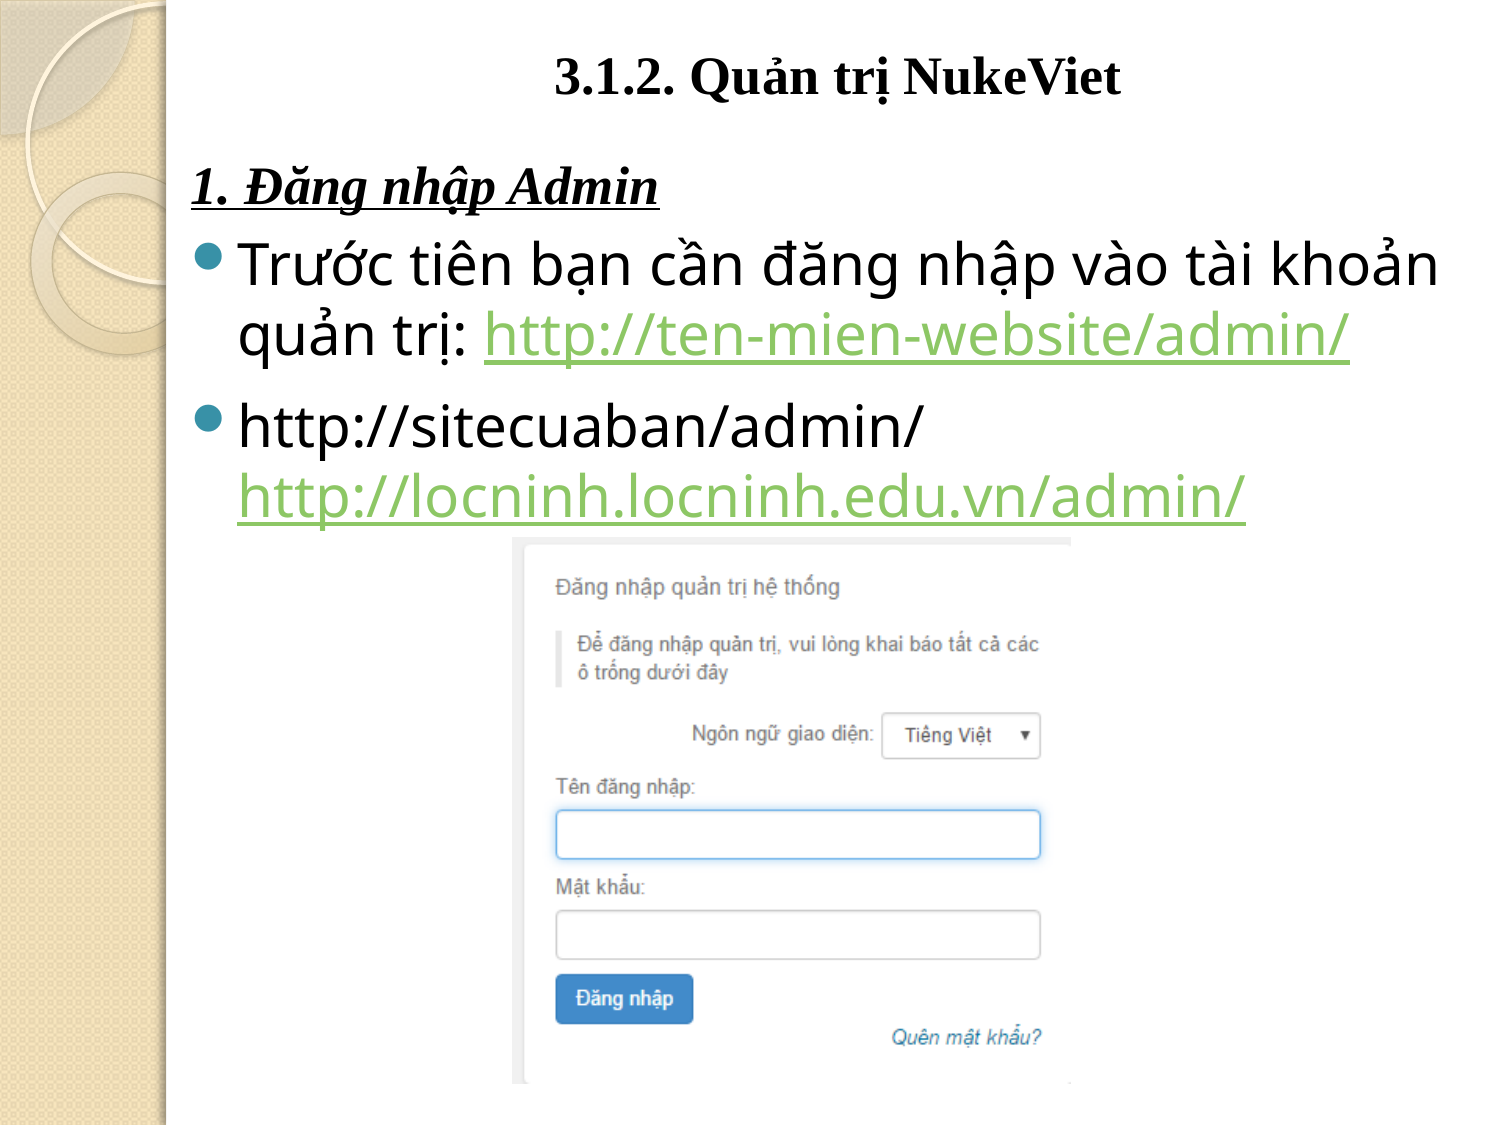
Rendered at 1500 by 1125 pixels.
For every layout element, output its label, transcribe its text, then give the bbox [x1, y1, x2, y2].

picture [512, 537, 1071, 1084]
list 3.1.2. Quản trị NukeViet 1. Đăng nhập Admin Trước tiên bạn cần đăng nhập vào tài khoản quản trị: http://ten-mien-website/admin/ http://sitecuaban/admin/http://locninh.locninh.edu.vn/admin/ [162, 0, 1500, 1125]
